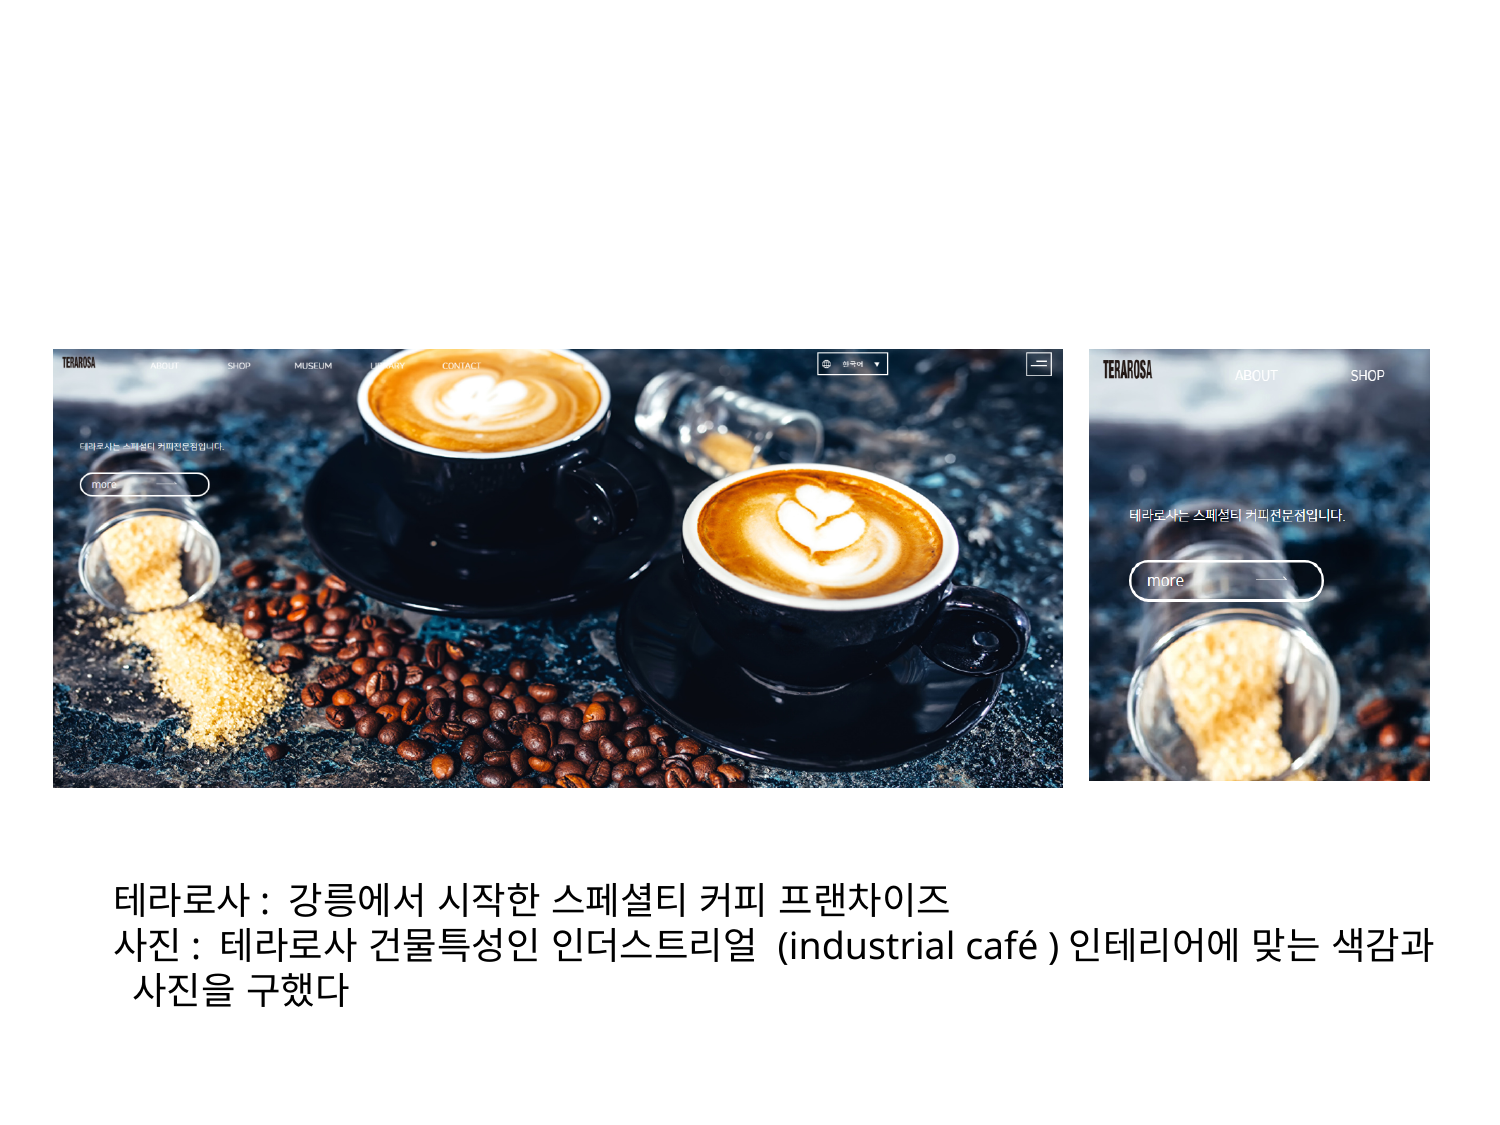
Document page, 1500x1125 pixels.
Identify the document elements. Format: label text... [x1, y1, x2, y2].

picture [1088, 349, 1430, 782]
text_box 테라로사: 강릉에서 시작한 스페셜티 커피 프랜차이즈 사진: 테라로사 건물특성인 인더스트리얼 (industrial café )인테리어에 맞는 색감과 사진을 구했다 [98, 869, 1450, 1020]
picture [52, 349, 1063, 788]
